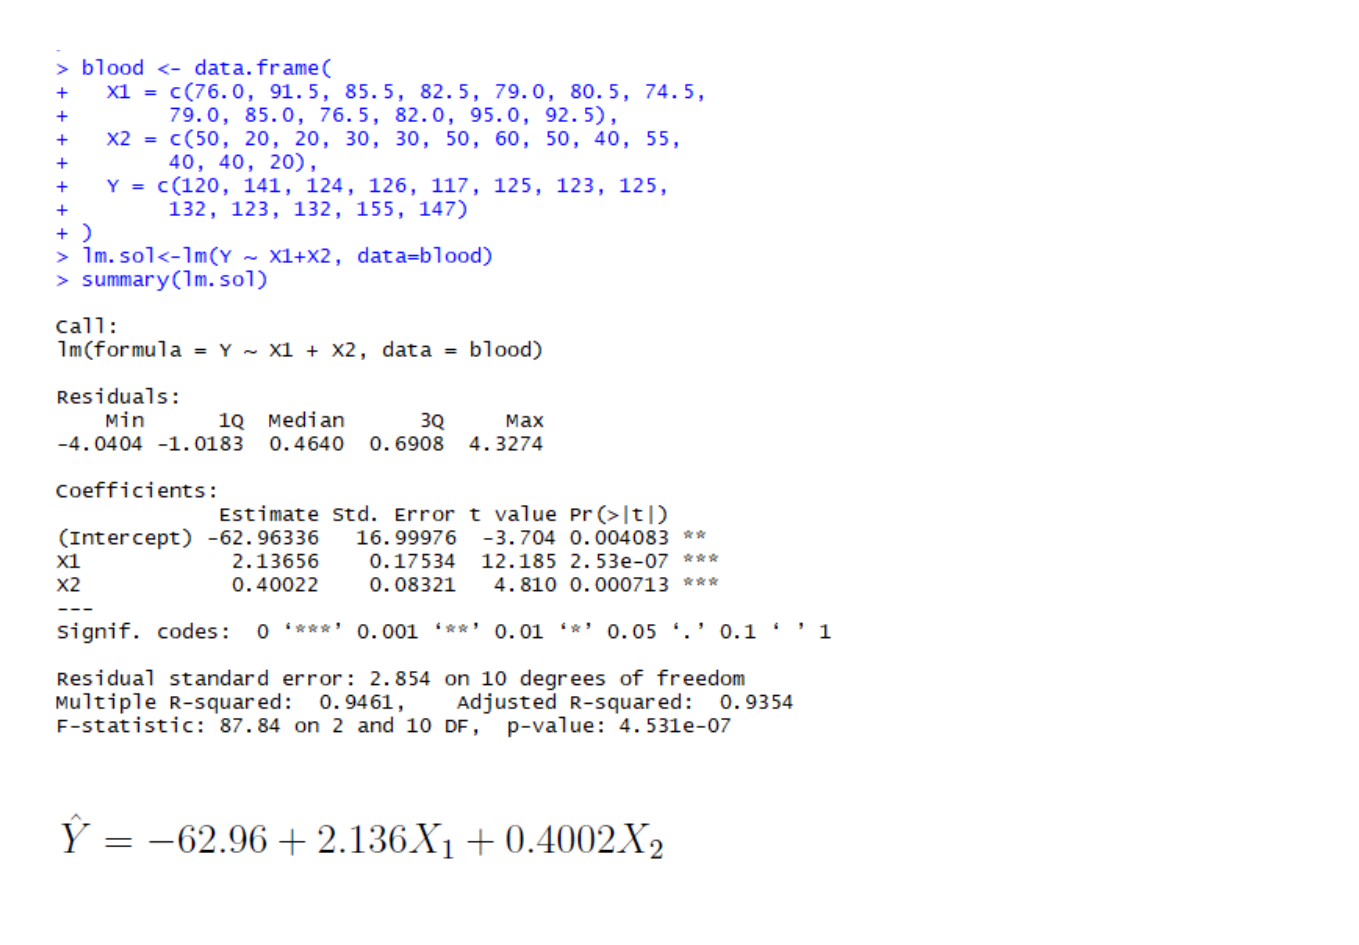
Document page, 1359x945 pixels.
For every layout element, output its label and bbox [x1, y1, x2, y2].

picture [49, 799, 667, 869]
picture [49, 50, 842, 742]
